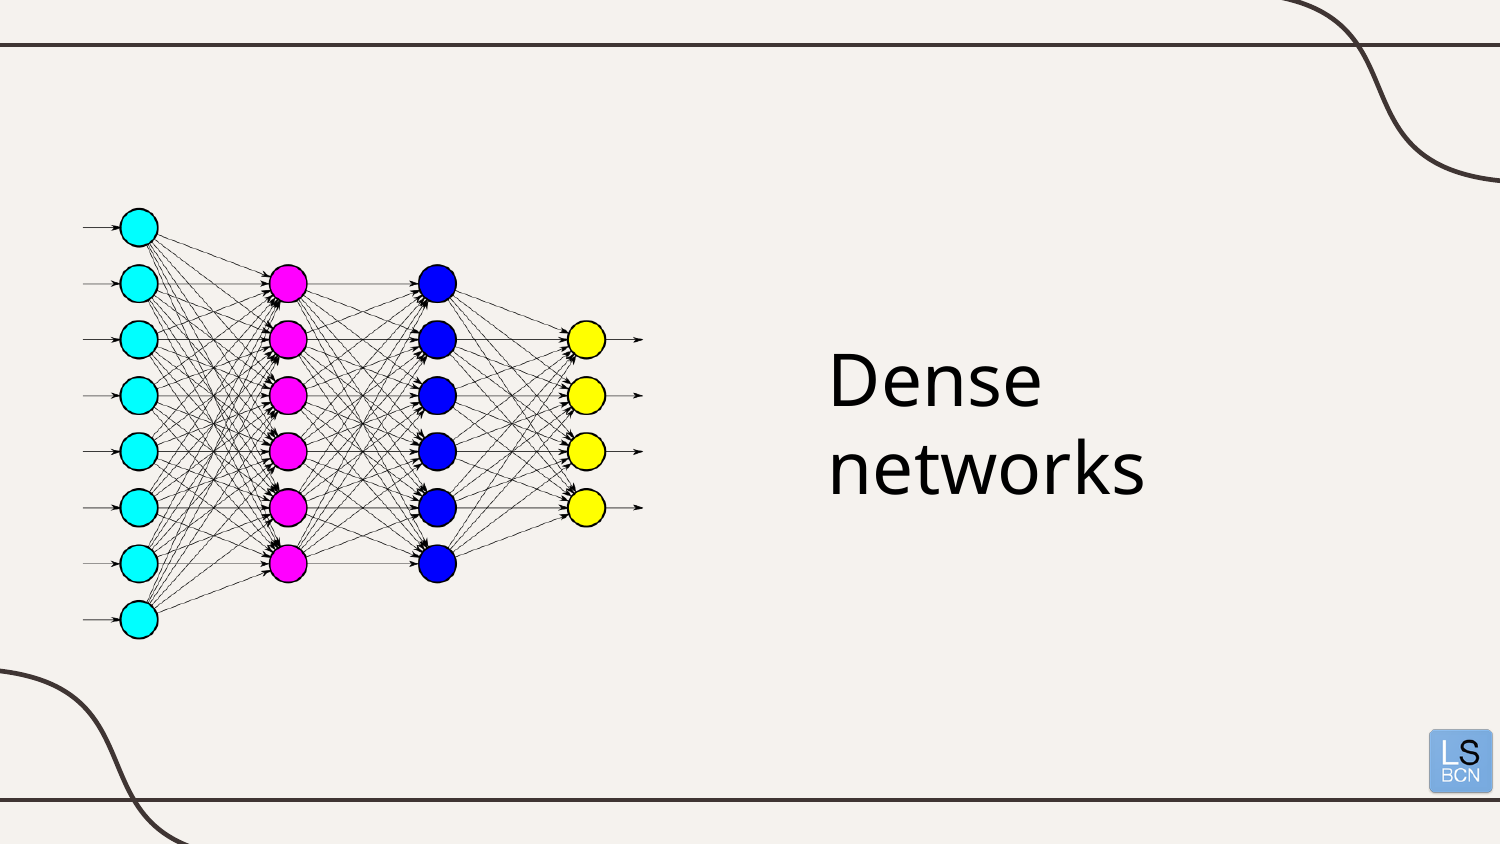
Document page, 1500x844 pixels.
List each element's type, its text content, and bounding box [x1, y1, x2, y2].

title Dense networks [813, 368, 1366, 475]
picture [33, 190, 688, 654]
picture [1421, 721, 1500, 801]
